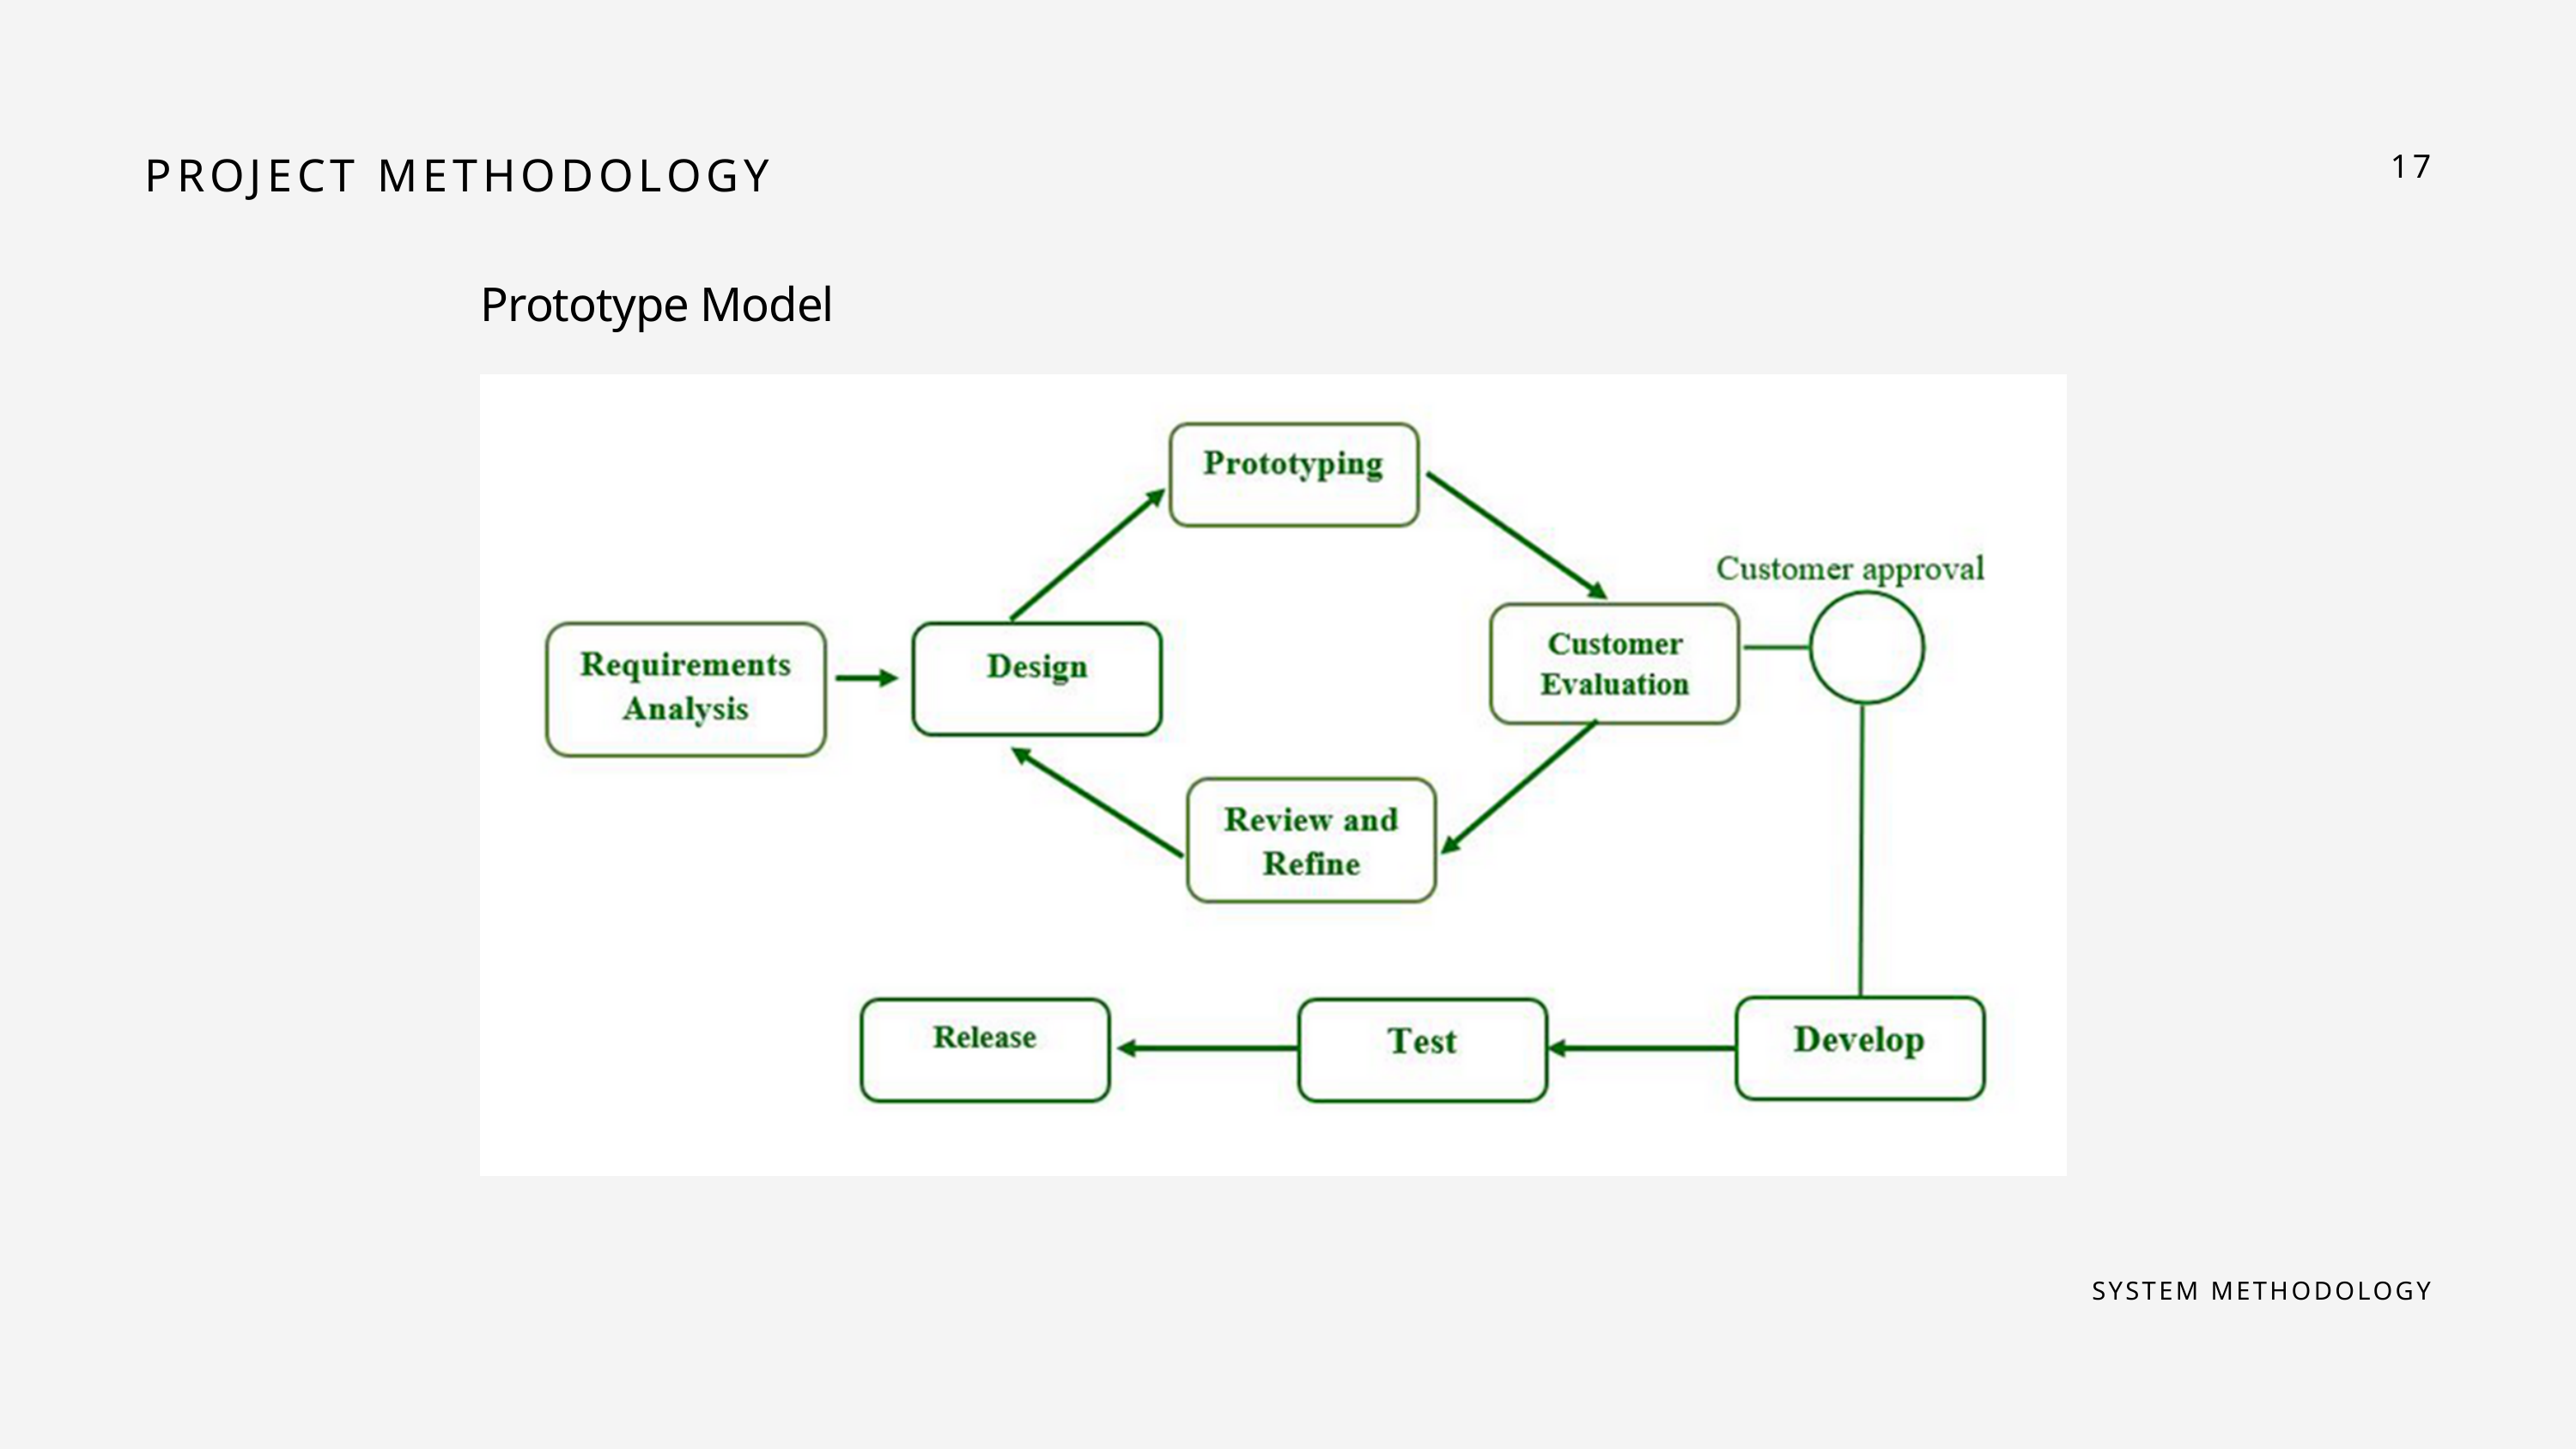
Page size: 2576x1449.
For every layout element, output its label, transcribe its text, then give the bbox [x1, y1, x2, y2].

text_box 17 [2276, 139, 2432, 185]
text_box PROJECT METHODOLOGY [144, 137, 817, 201]
text_box Prototype Model [480, 265, 1399, 330]
picture [480, 374, 2067, 1176]
text_box SYSTEM METHODOLOGY [1824, 1270, 2432, 1306]
